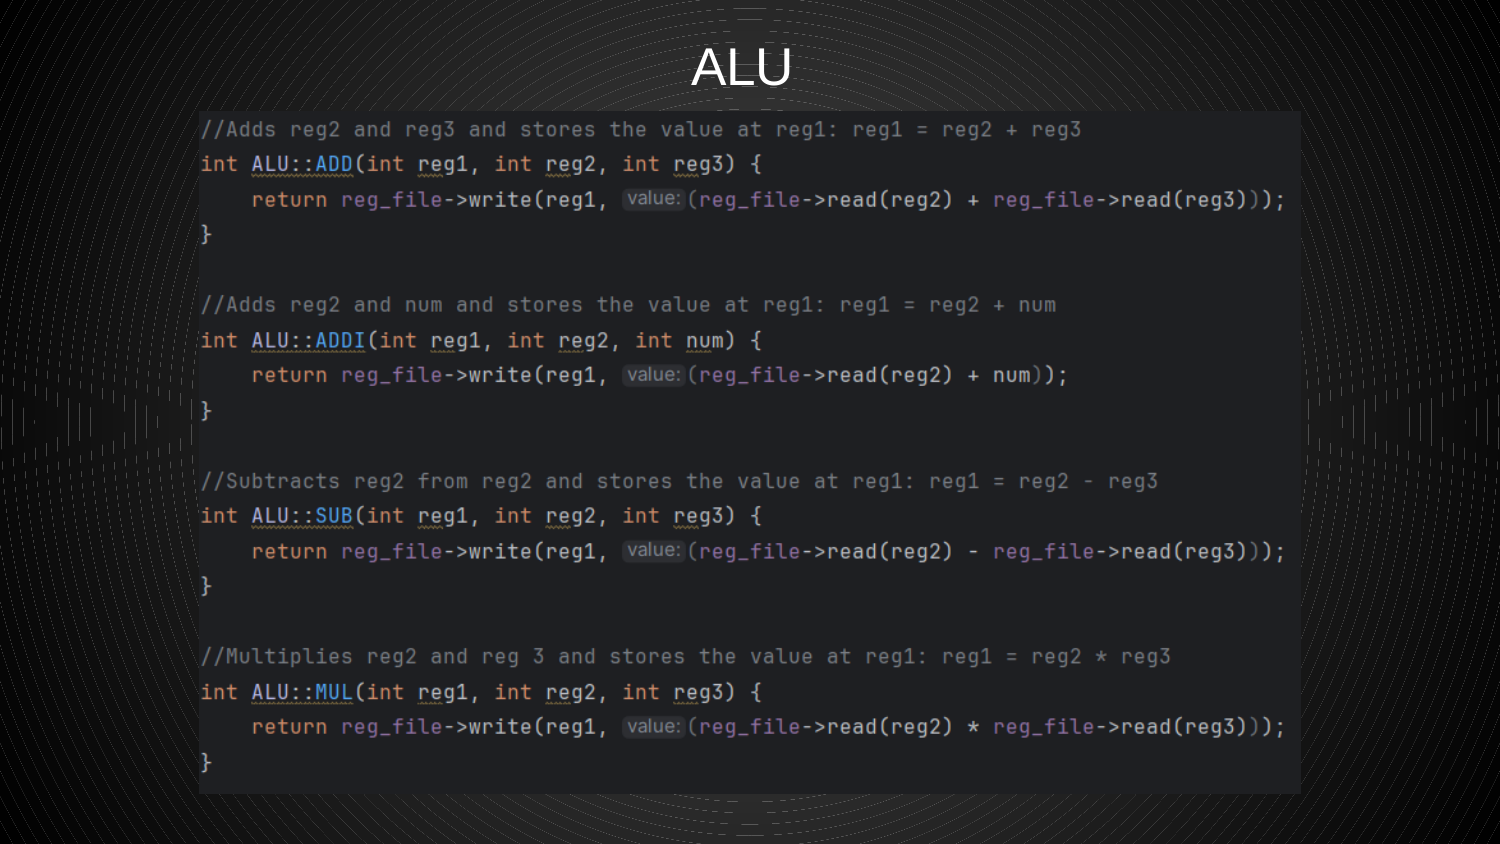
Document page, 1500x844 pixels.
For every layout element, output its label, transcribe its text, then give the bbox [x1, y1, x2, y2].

title ALU [51, 17, 1449, 112]
picture [199, 111, 1301, 794]
